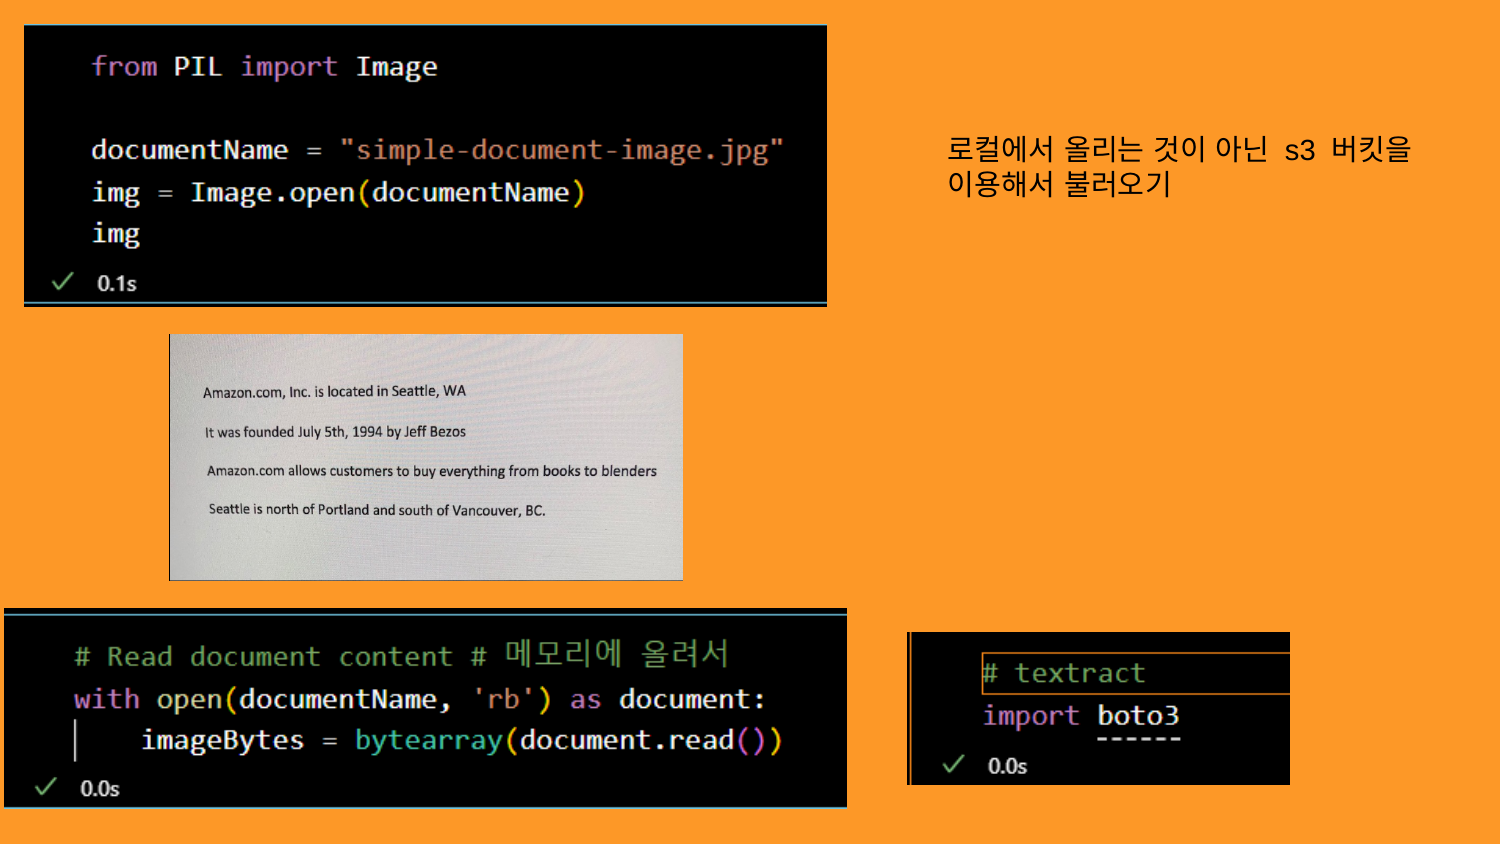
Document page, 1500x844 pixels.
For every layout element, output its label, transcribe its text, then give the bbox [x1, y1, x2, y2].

picture [4, 608, 848, 809]
picture [24, 24, 827, 307]
text_box 로컬에서 올리는 것이 아닌 s3 버킷을 이용해서 불러오기 [933, 116, 1472, 251]
picture [169, 333, 683, 581]
picture [906, 632, 1291, 785]
